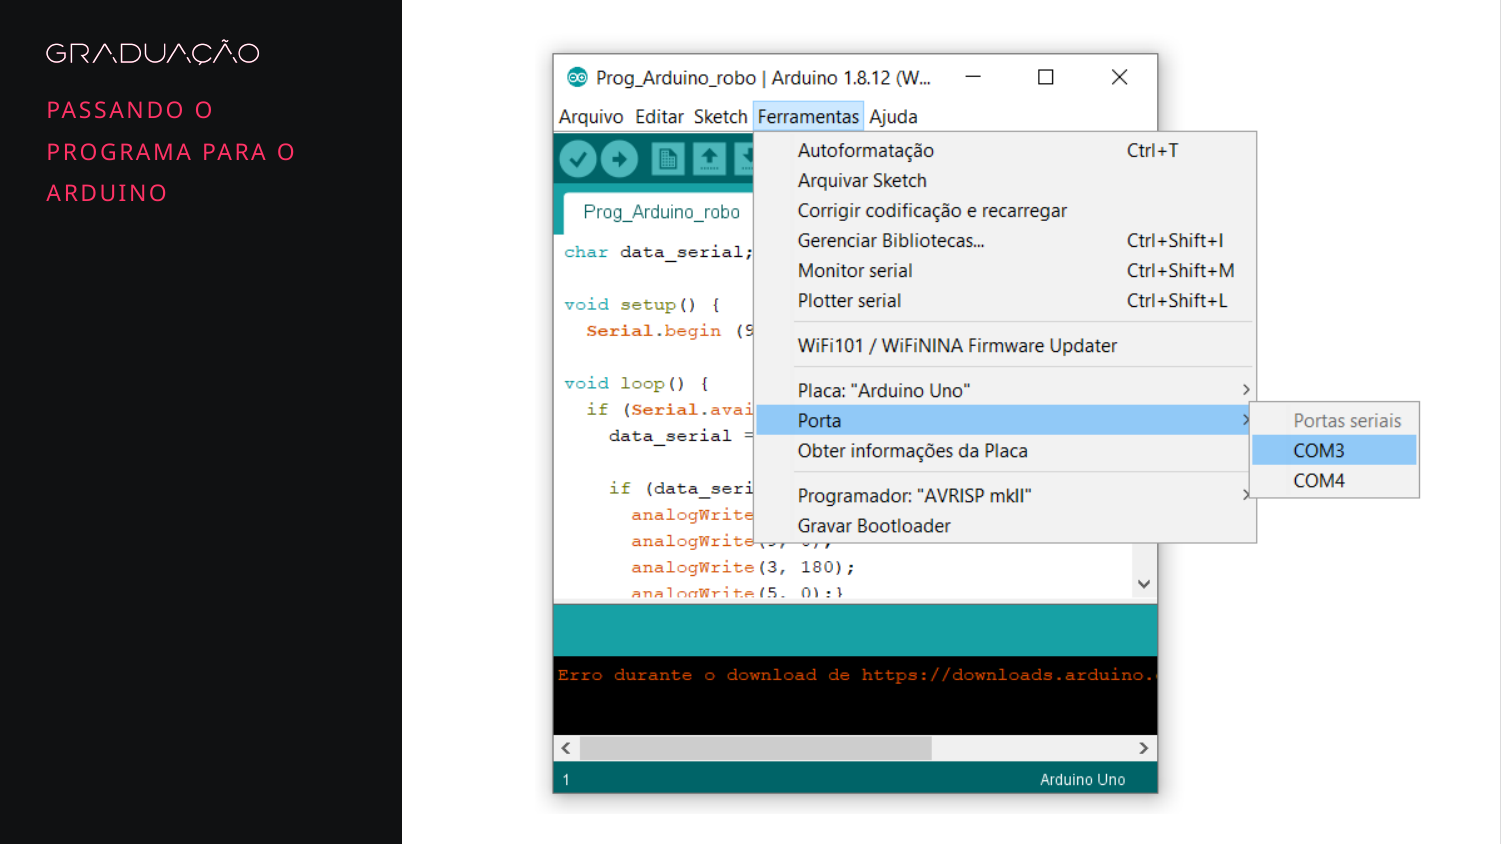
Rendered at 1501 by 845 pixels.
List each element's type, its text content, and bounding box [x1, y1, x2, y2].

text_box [38, 31, 265, 74]
picture [535, 32, 1429, 814]
text_box Passando o programa para o Arduino [31, 75, 361, 214]
text_box [402, 0, 1501, 844]
